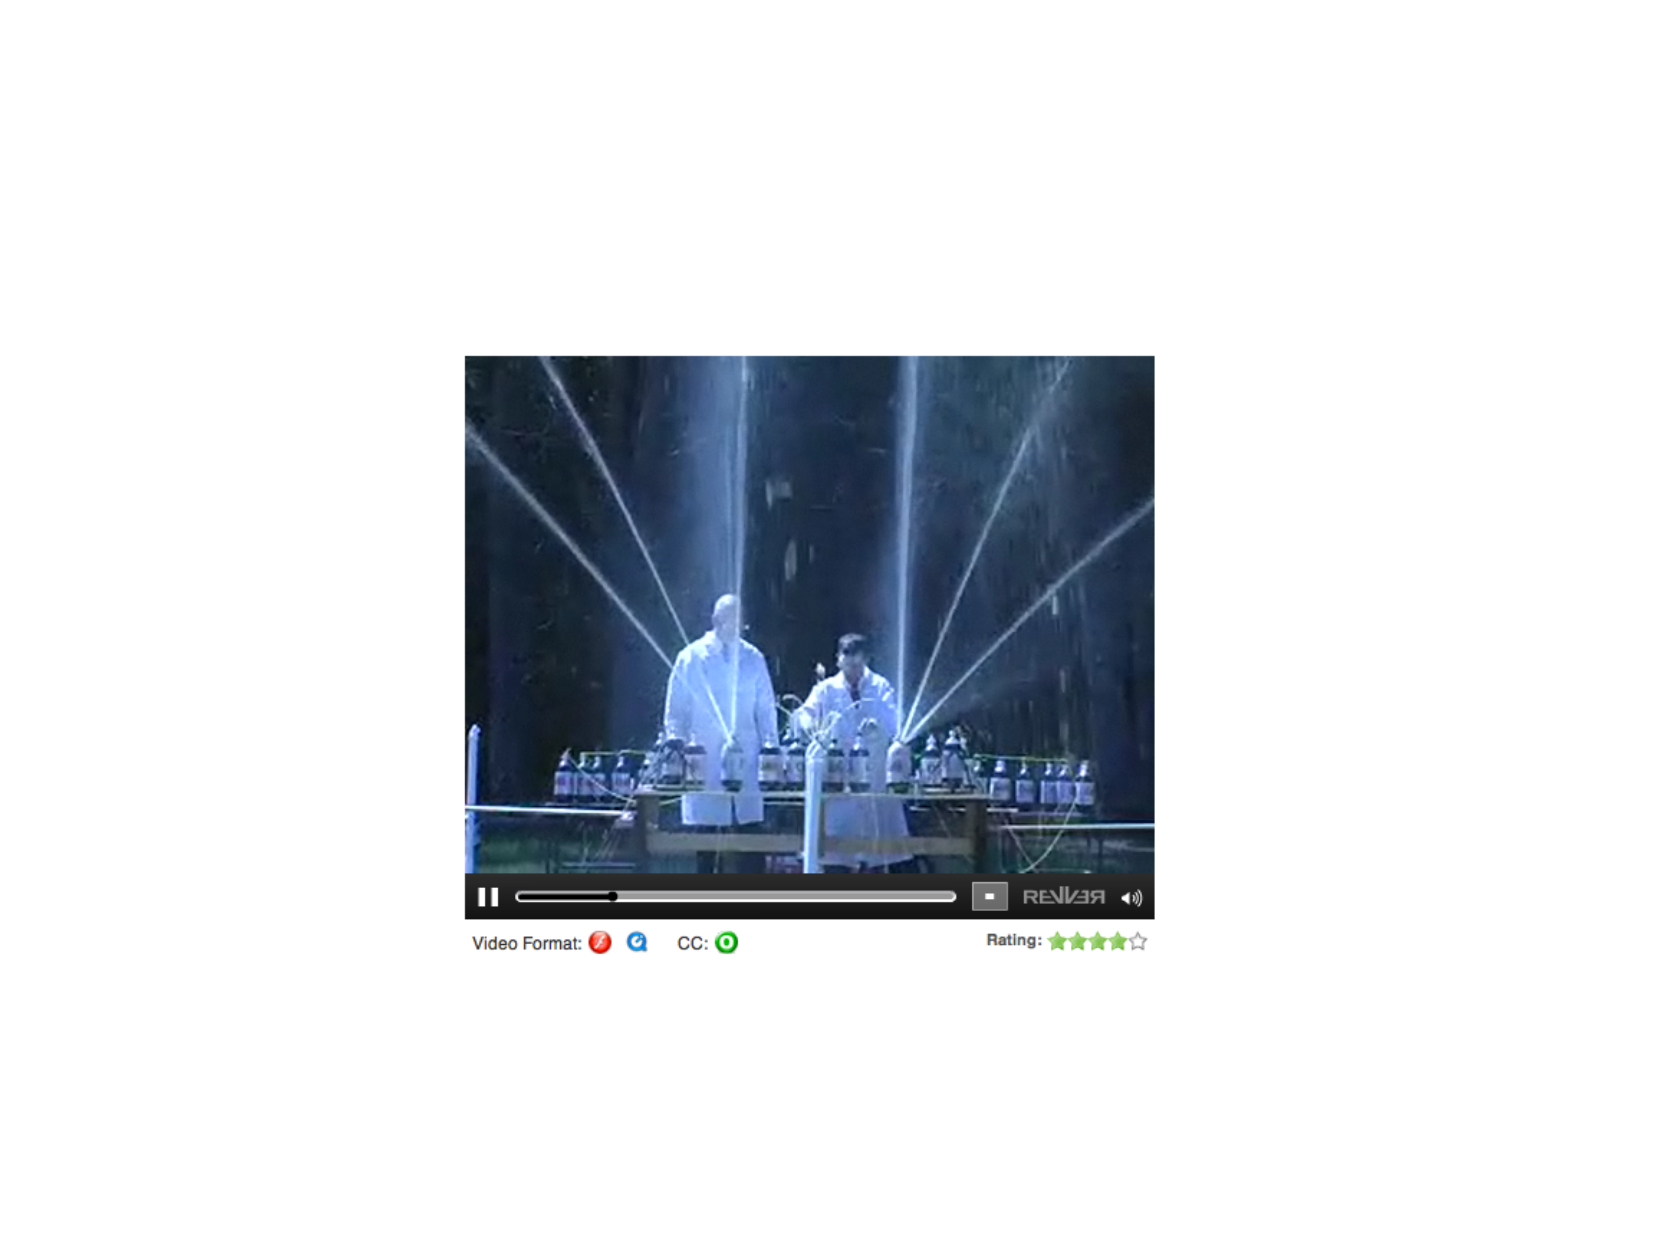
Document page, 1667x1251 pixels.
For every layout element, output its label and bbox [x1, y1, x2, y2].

picture [458, 349, 1162, 968]
